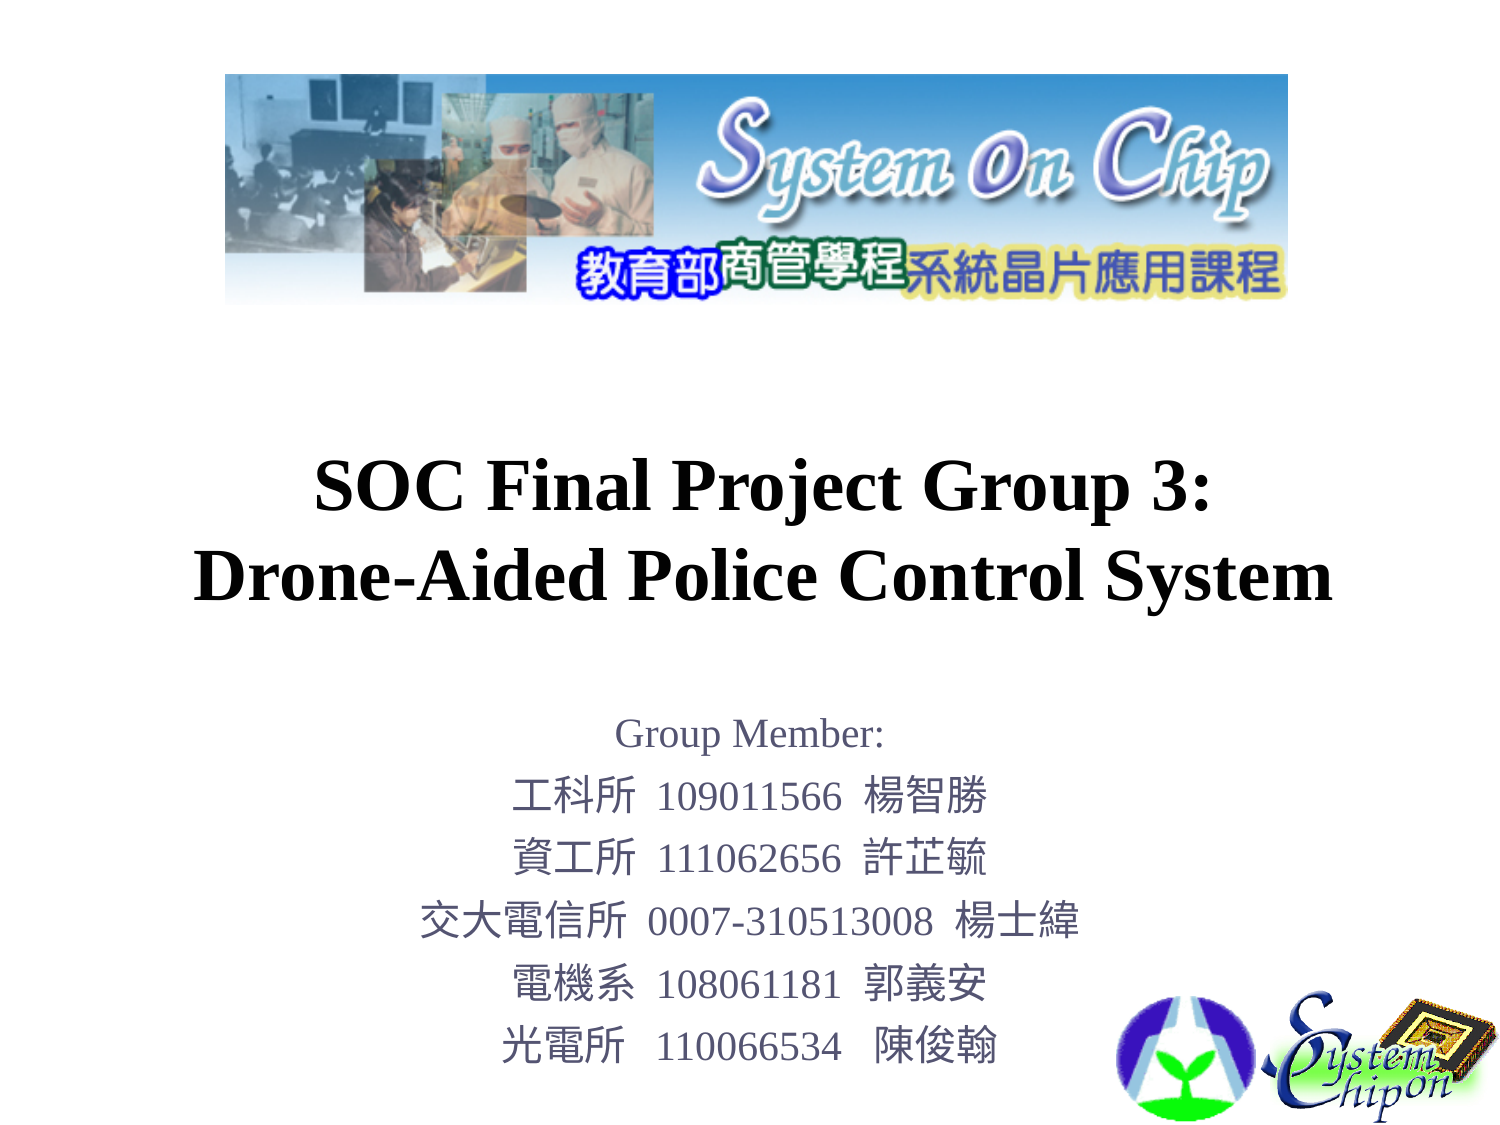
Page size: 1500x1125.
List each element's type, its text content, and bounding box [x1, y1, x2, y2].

title SOC Final Project Group 3: Drone-Aided Police Control System [82, 377, 1445, 673]
picture [225, 74, 1288, 305]
subtitle Group Member: 工科所 109011566 楊智勝 資工所 111062656 許芷毓 交大電信所 0007-310513008 楊士緯 電機系 108061181 郭義安 光電所 110066534 陳俊翰 [225, 698, 1275, 989]
picture [1116, 996, 1256, 1125]
picture [1257, 987, 1500, 1125]
